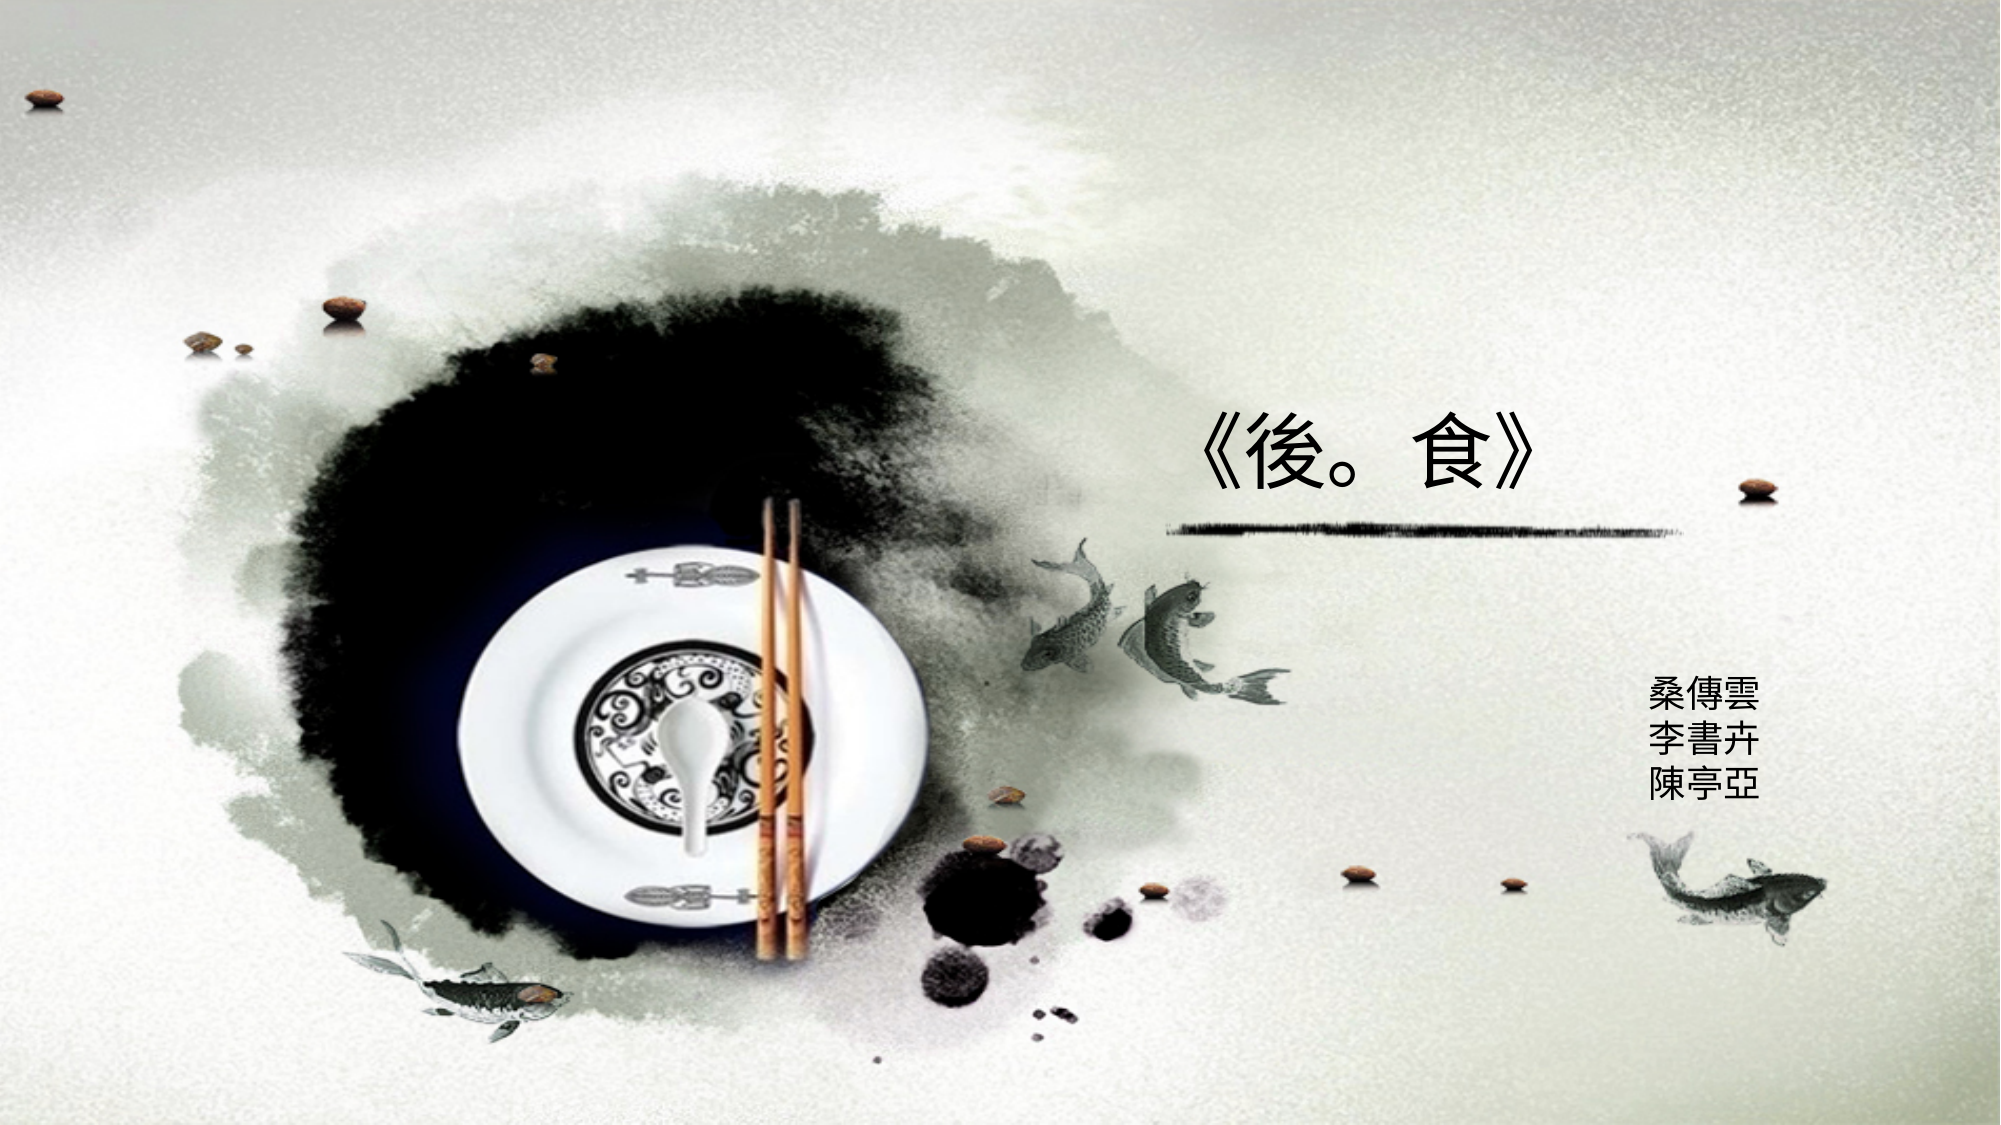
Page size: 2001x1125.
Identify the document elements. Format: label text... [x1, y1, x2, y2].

text_box 《後。食》 [1438, 391, 1585, 507]
text_box 桑傳雲 李書卉 陳亭亞 [1641, 662, 1769, 813]
text_box 《後。食》 [1152, 391, 1413, 507]
picture [0, 0, 2000, 1125]
